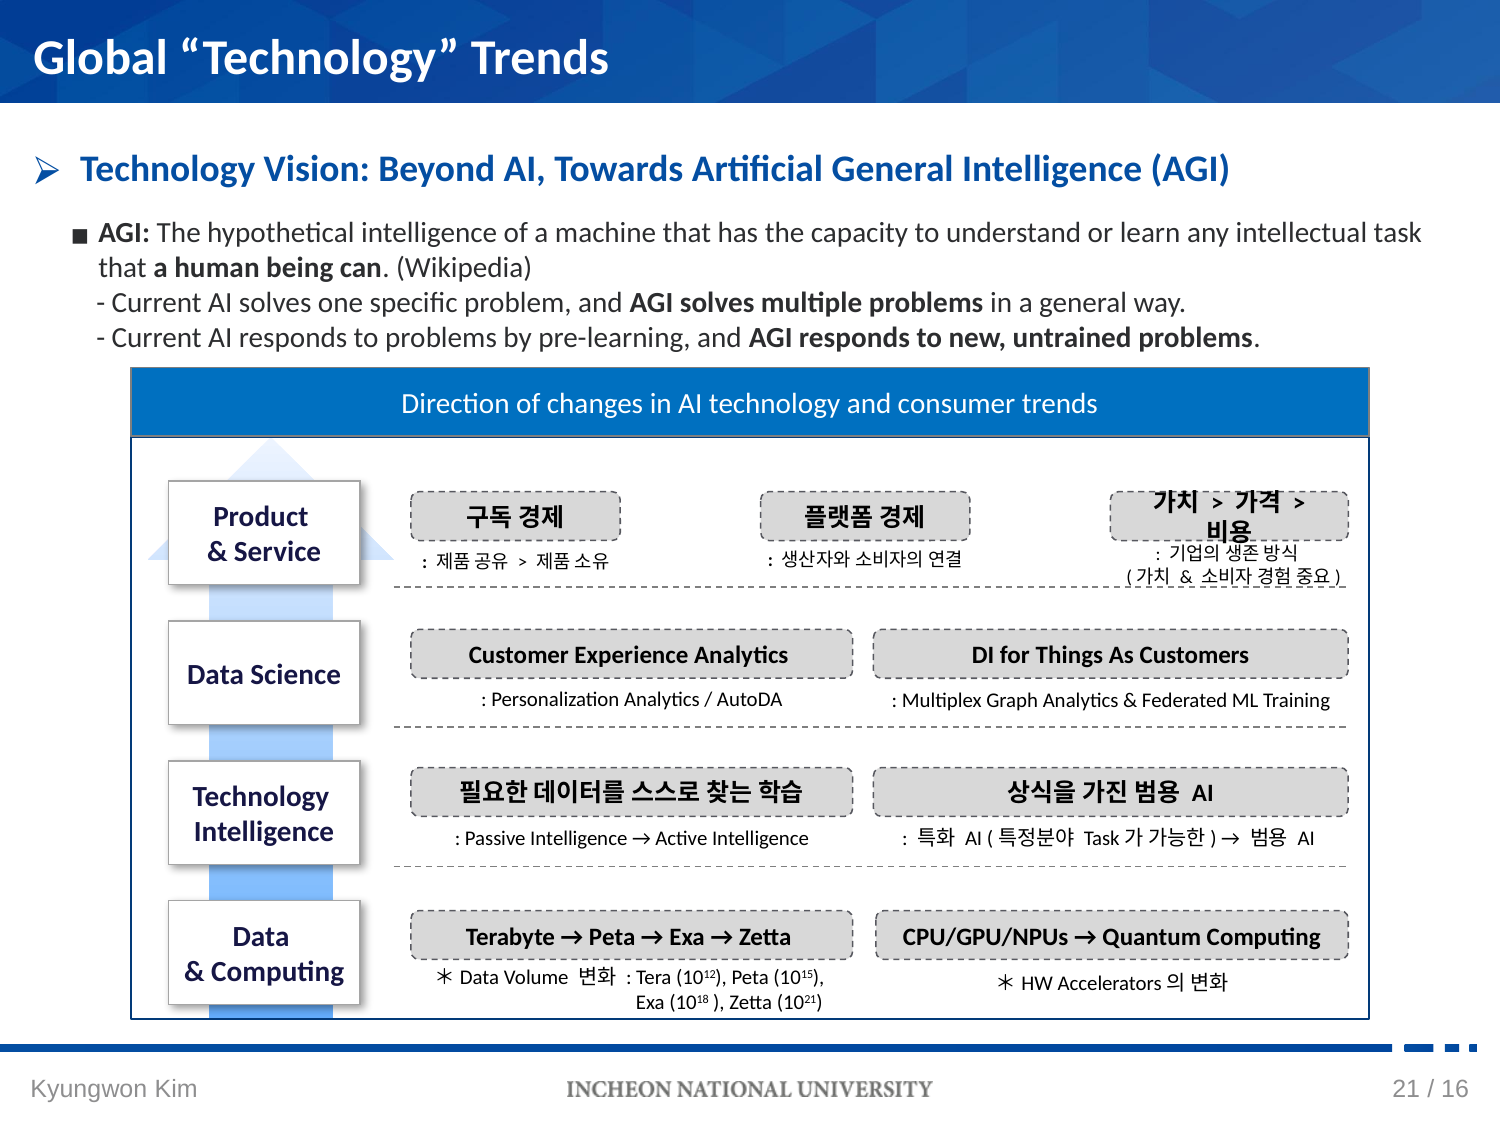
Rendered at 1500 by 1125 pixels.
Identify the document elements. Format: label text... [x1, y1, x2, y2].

text_box ＊HW Accelerators의 변화 [875, 962, 1349, 1003]
text_box : 생산자와 소비자의 연결 [760, 540, 970, 578]
text_box Technology Intelligence [168, 760, 360, 865]
picture [0, 0, 1500, 103]
text_box 플랫폼 경제 [760, 491, 970, 540]
text_box : Multiplex Graph Analytics & Federated ML Training [873, 679, 1349, 720]
text_box 필요한 데이터를 스스로 찾는 학습 [410, 767, 853, 816]
picture [567, 1081, 933, 1097]
text_box : Passive Intelligence → Active Intelligence [410, 816, 853, 857]
text_box 구독 경제 [410, 491, 621, 541]
text_box ＊Data Volume 변화 : Tera (1012), Peta (1015), Exa (1018 ), Zetta (1021) [410, 956, 853, 1021]
text_box [130, 437, 1369, 1020]
text_box 가치 > 가격 > 비용 [1110, 491, 1349, 534]
text_box : 제품 공유 > 제품 소유 [410, 542, 621, 580]
text_box Data & Computing [168, 900, 360, 1005]
text_box 상식을 가진 범용 AI [873, 767, 1349, 816]
text_box Product & Service [168, 480, 360, 585]
text_box Technology Vision: Beyond AI, Towards Artificial General Intelligence (AGI) [18, 136, 1482, 202]
text_box Direction of changes in AI technology and consumer trends [130, 367, 1370, 437]
text_box : Personalization Analytics / AutoDA [410, 678, 853, 719]
text_box Global “Technology” Trends [18, 16, 1482, 93]
text_box : 기업의 생존 방식 (가치 & 소비자 경험 중요) [1110, 534, 1349, 586]
text_box CPU/GPU/NPUs → Quantum Computing [875, 910, 1349, 960]
text_box Data Science [168, 620, 360, 725]
text_box Customer Experience Analytics [410, 629, 853, 678]
text_box Terabyte → Peta → Exa → Zetta [410, 910, 853, 956]
text_box : 특화 AI (특정분야 Task가 가능한) → 범용 AI [873, 816, 1349, 857]
slide_number 20 / 16 [1371, 1057, 1490, 1118]
text_box DI for Things As Customers [873, 629, 1349, 679]
text_box AGI: The hypothetical intelligence of a machine that has the capacity to understand or learn any intellectual task that a human being can. (Wikipedia) - Current AI solves one specific problem, and AGI solves multiple problems in a general way. - Current AI responds to problems by pre-learning, and AGI responds to new, untrained problems. [55, 205, 1453, 407]
